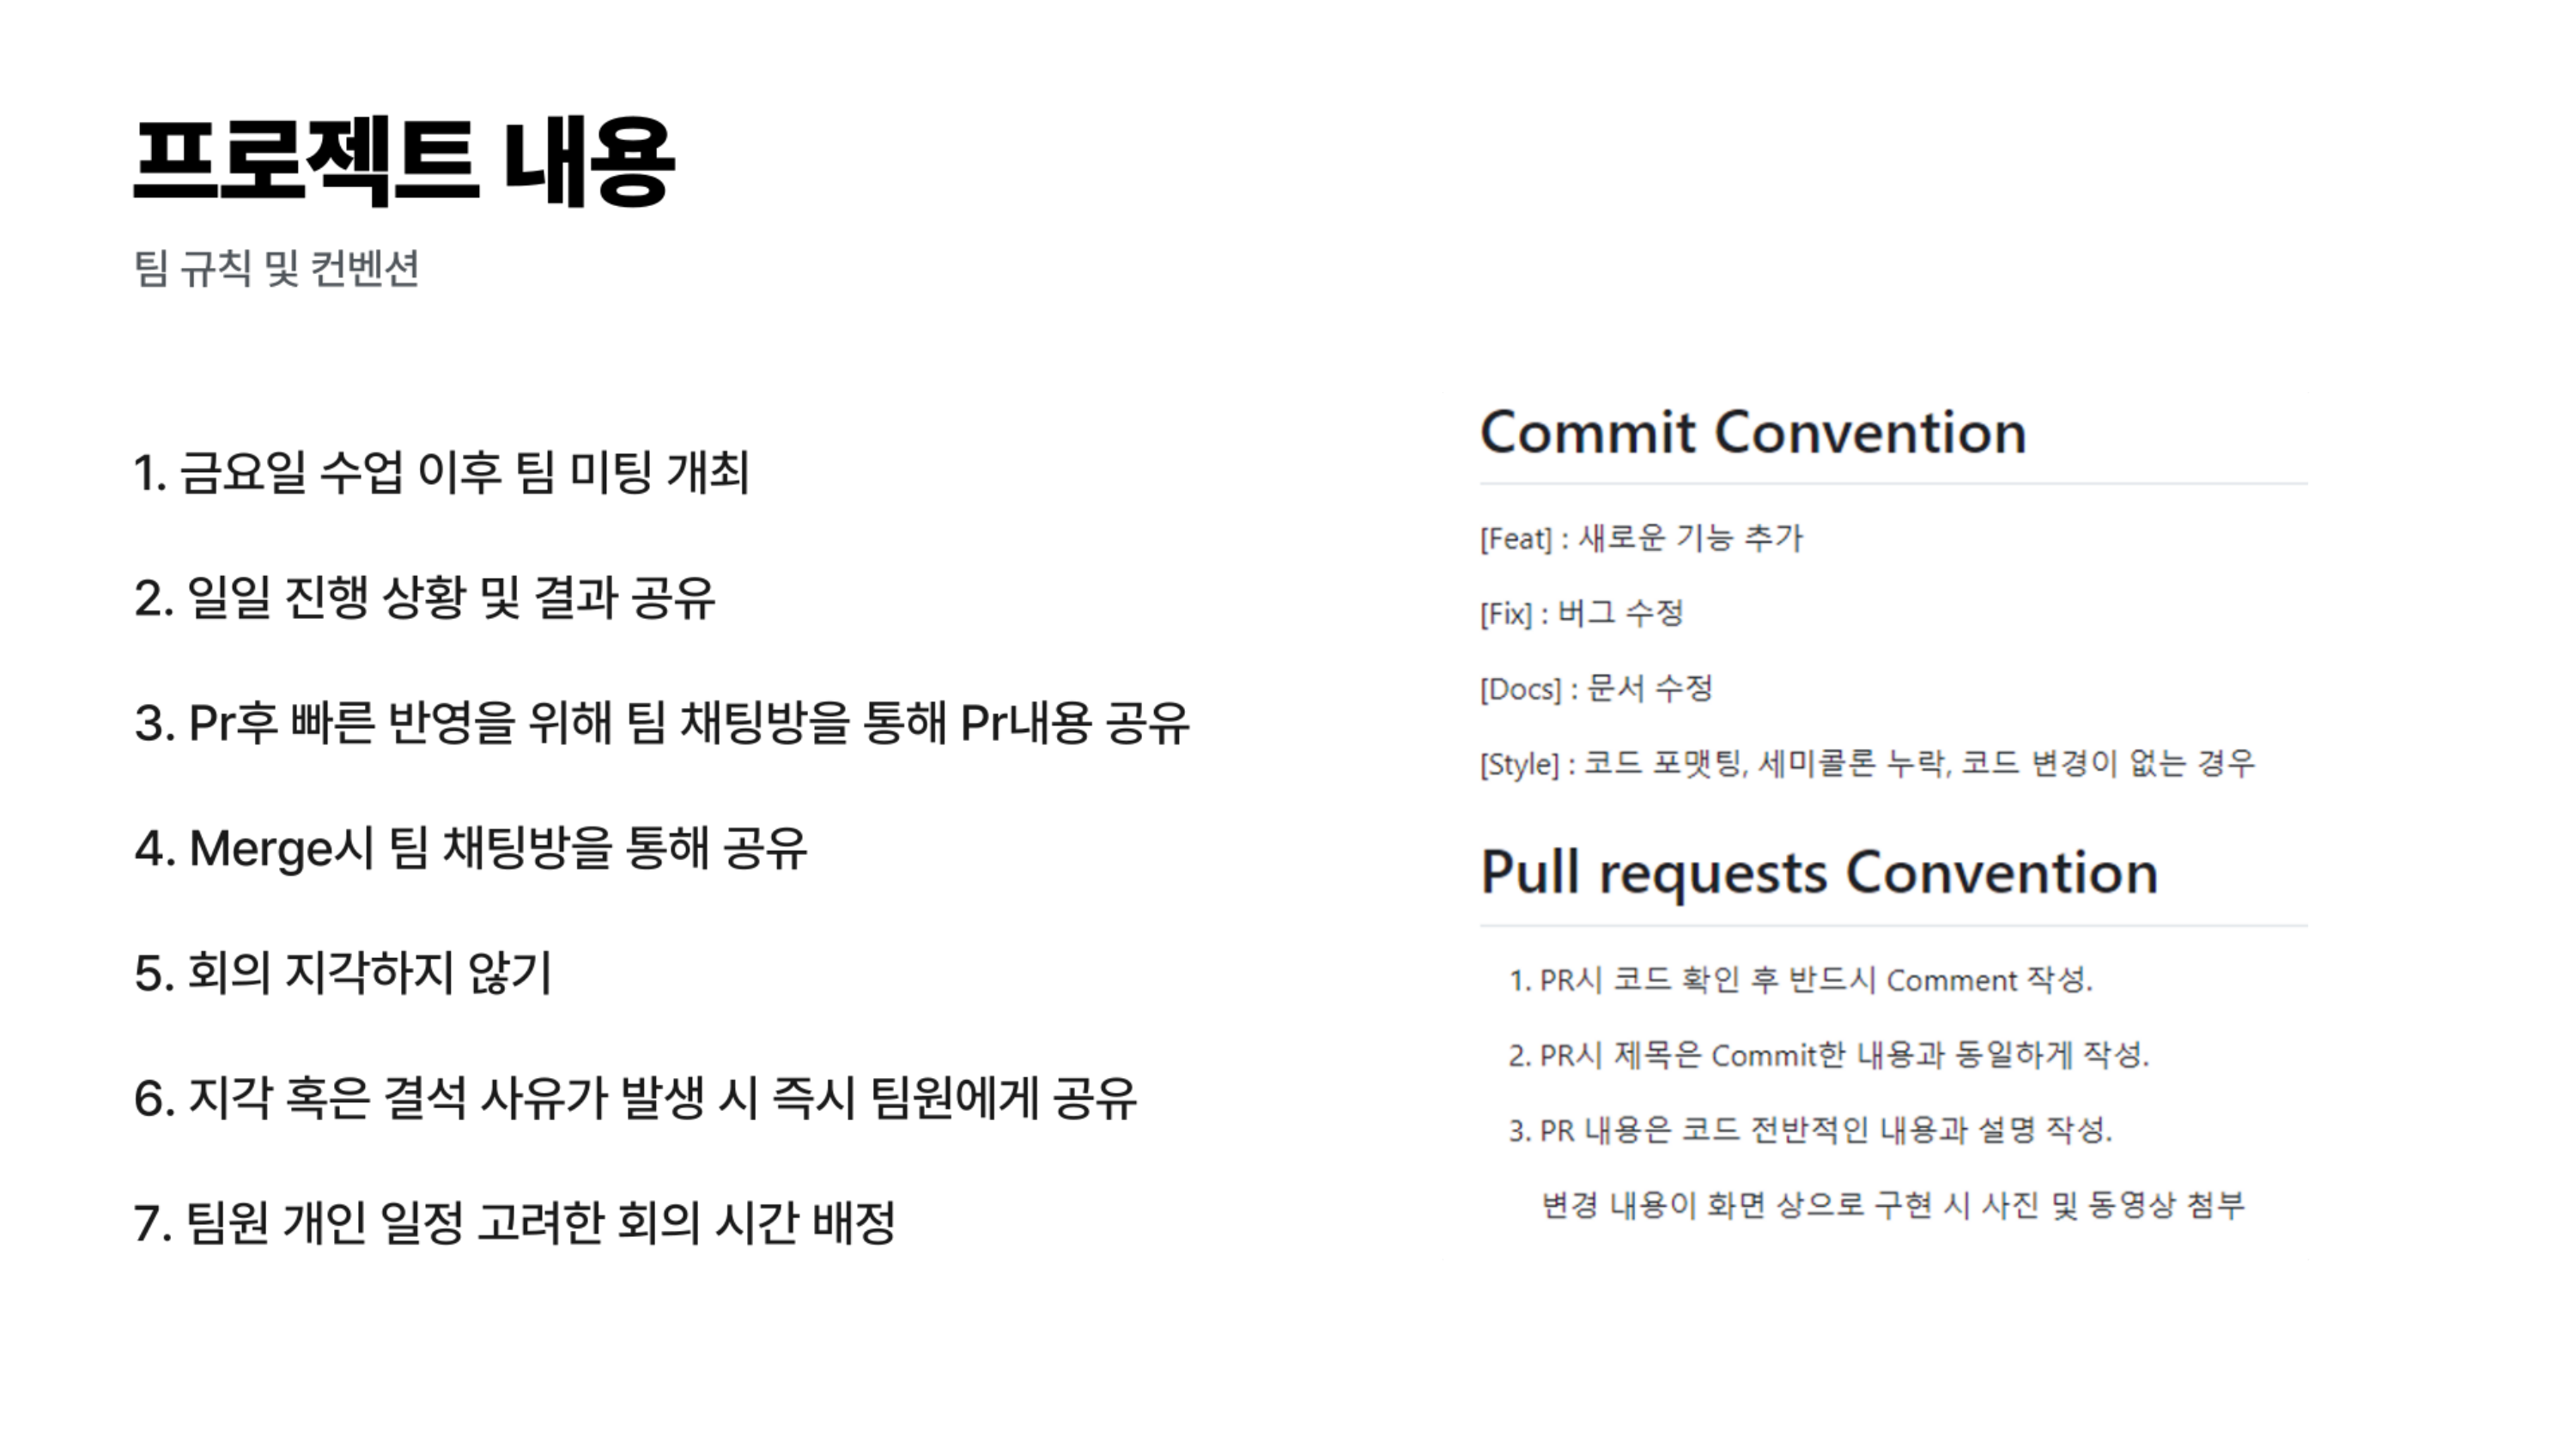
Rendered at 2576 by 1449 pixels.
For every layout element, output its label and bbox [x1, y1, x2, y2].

picture [100, 0, 1240, 1449]
picture [1441, 391, 2310, 1261]
